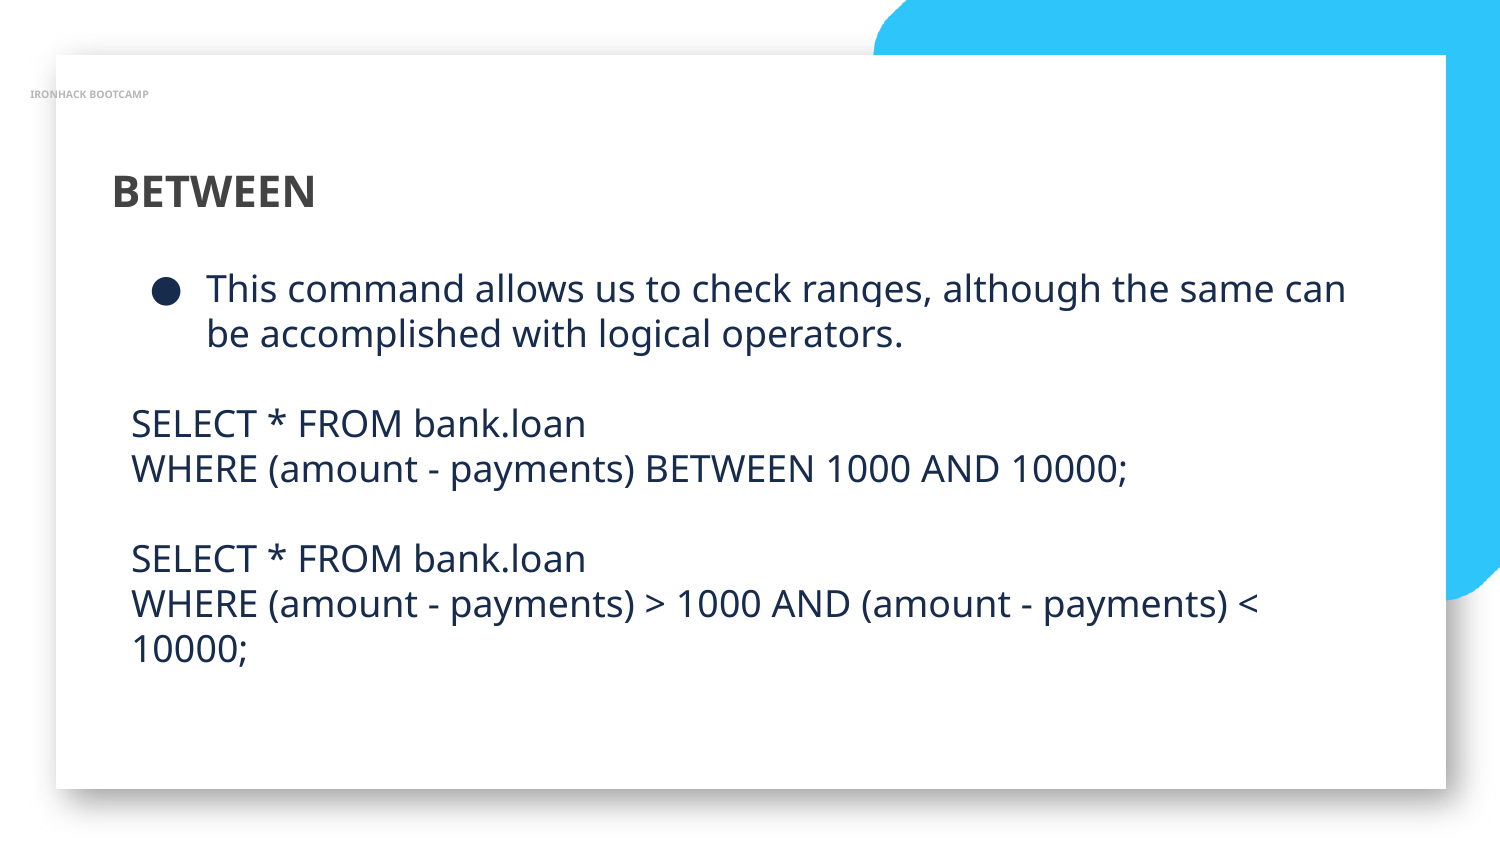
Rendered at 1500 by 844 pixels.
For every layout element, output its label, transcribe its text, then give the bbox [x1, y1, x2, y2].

text_box BETWEEN [96, 149, 1417, 266]
text_box This command allows us to check ranges, although the same can be accomplished with logical operators. SELECT * FROM bank.loan WHERE (amount - payments) BETWEEN 1000 AND 10000; SELECT * FROM bank.loan WHERE (amount - payments) > 1000 AND (amount - payments) < 10000; [115, 249, 1389, 733]
text_box IRONHACK BOOTCAMP [15, 71, 354, 108]
picture [0, 0, 1500, 844]
